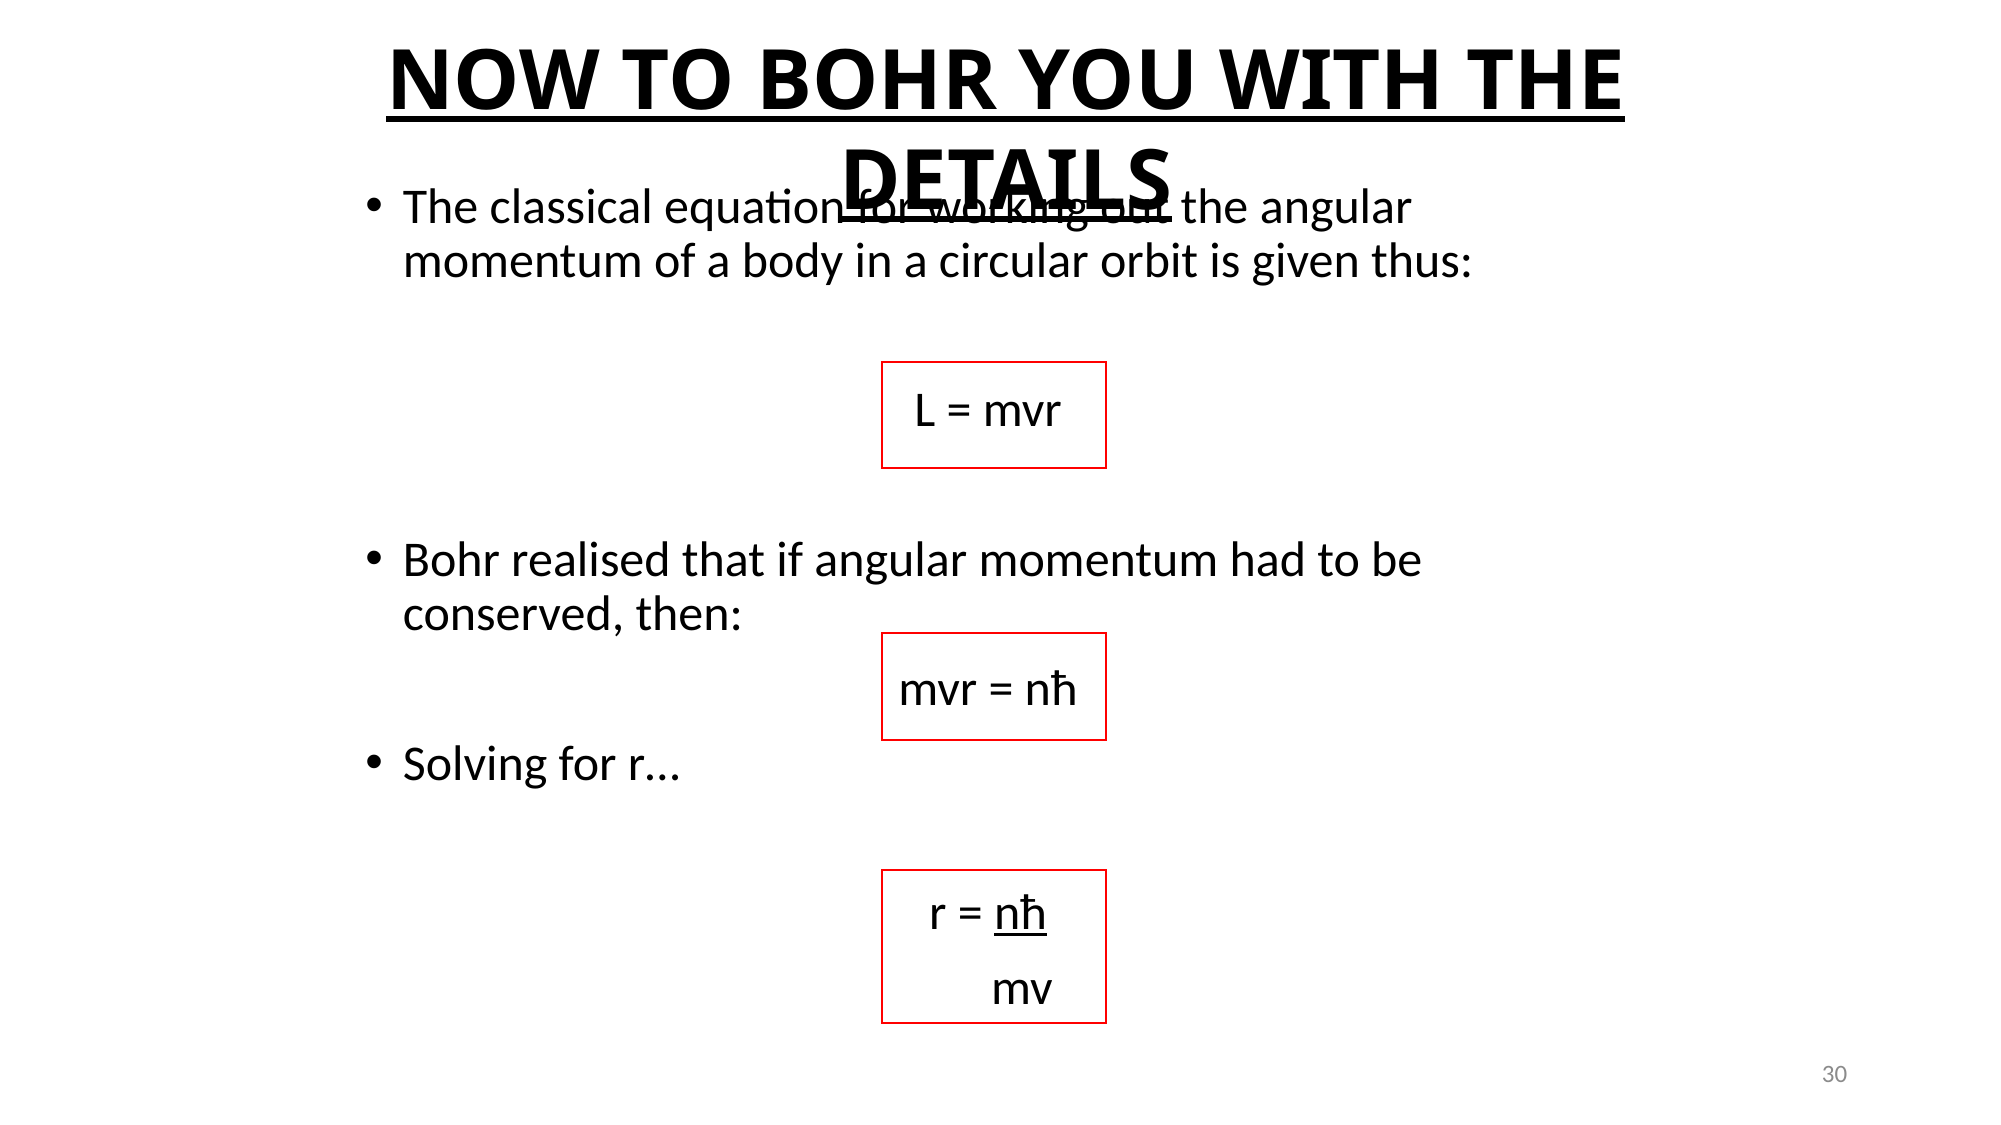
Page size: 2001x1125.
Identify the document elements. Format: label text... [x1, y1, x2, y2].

text_box [881, 869, 1107, 1024]
text_box [881, 632, 1107, 741]
slide_number 30 [1412, 1042, 1863, 1103]
text_box NOW TO BOHR YOU WITH THE DETAILS [291, 19, 1721, 261]
text_box [881, 361, 1107, 469]
list The classical equation for working out the angular momentum of a body in a circular orbit is given thus: L = mvr Bohr realised that if angular momentum had to be conserved, then: mvr = nħ Solving for r… r = nħ mv [350, 261, 1626, 1071]
